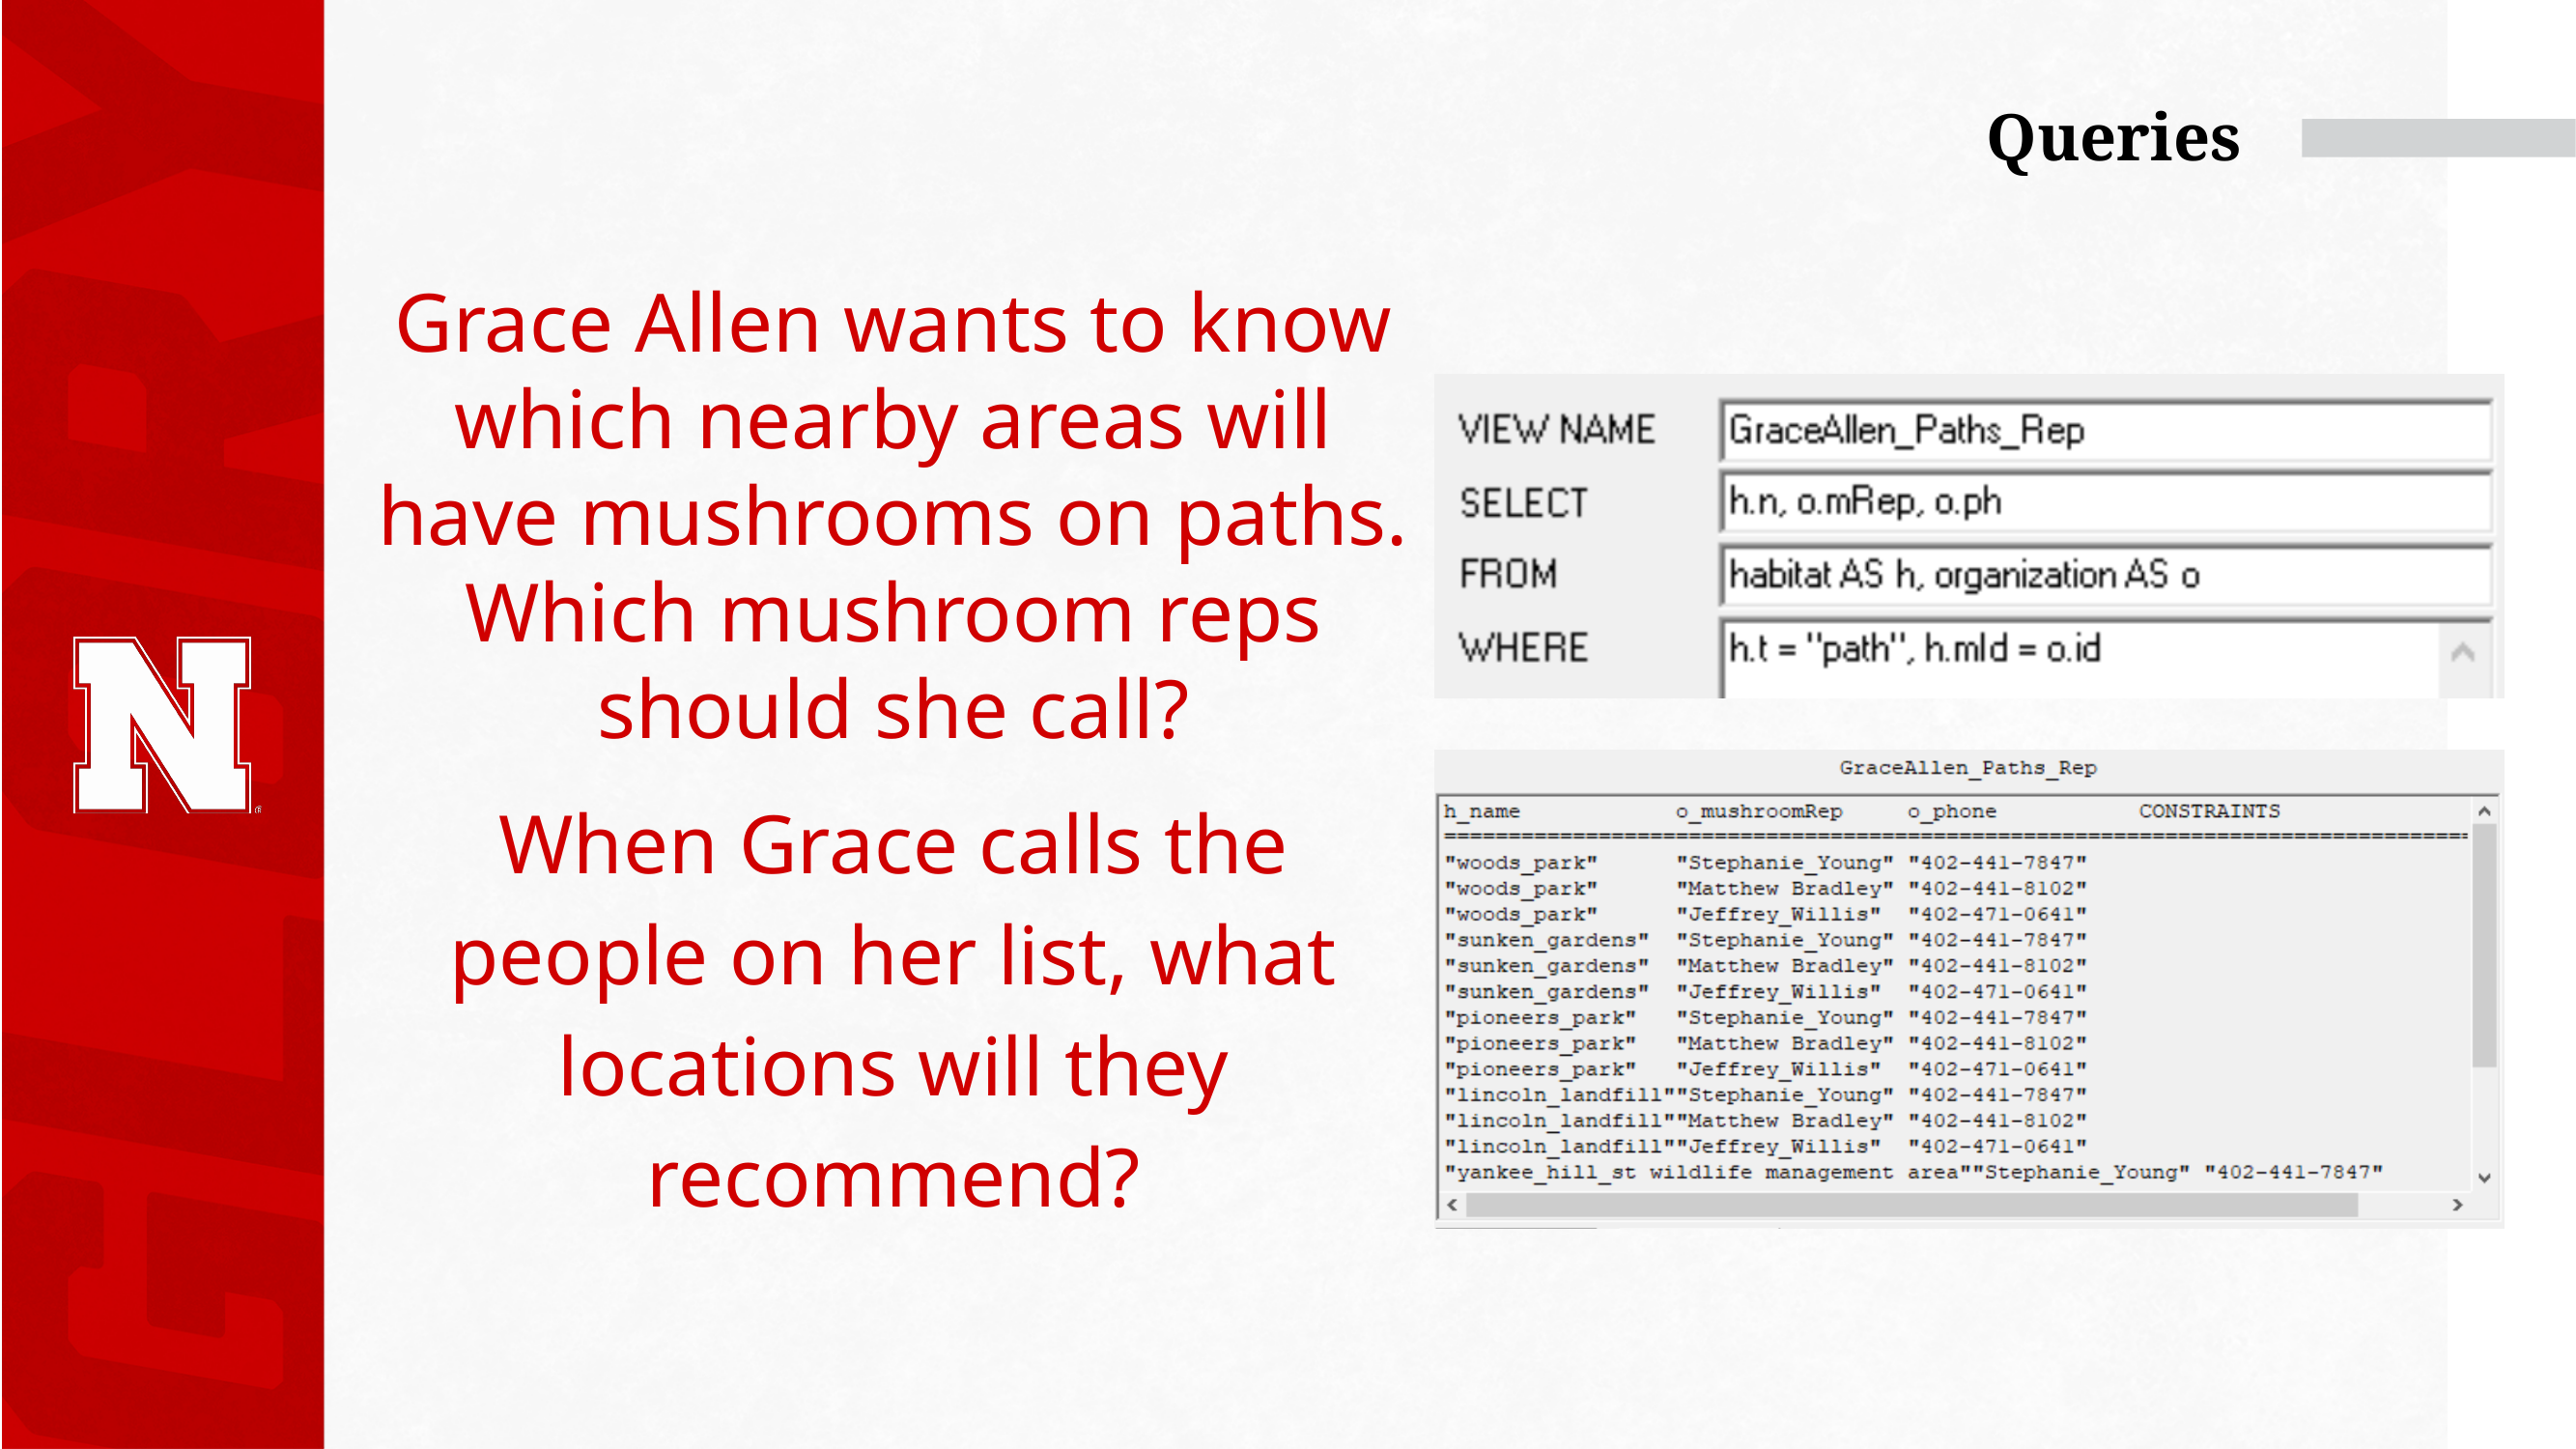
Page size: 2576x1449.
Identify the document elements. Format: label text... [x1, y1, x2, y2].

list Grace Allen wants to know which nearby areas will have mushrooms on paths. Which mushroom reps should she call? When Grace calls the people on her list, what locations will they recommend? [371, 238, 1417, 1258]
title Queries [491, 96, 2242, 174]
picture [2, 0, 2505, 1449]
